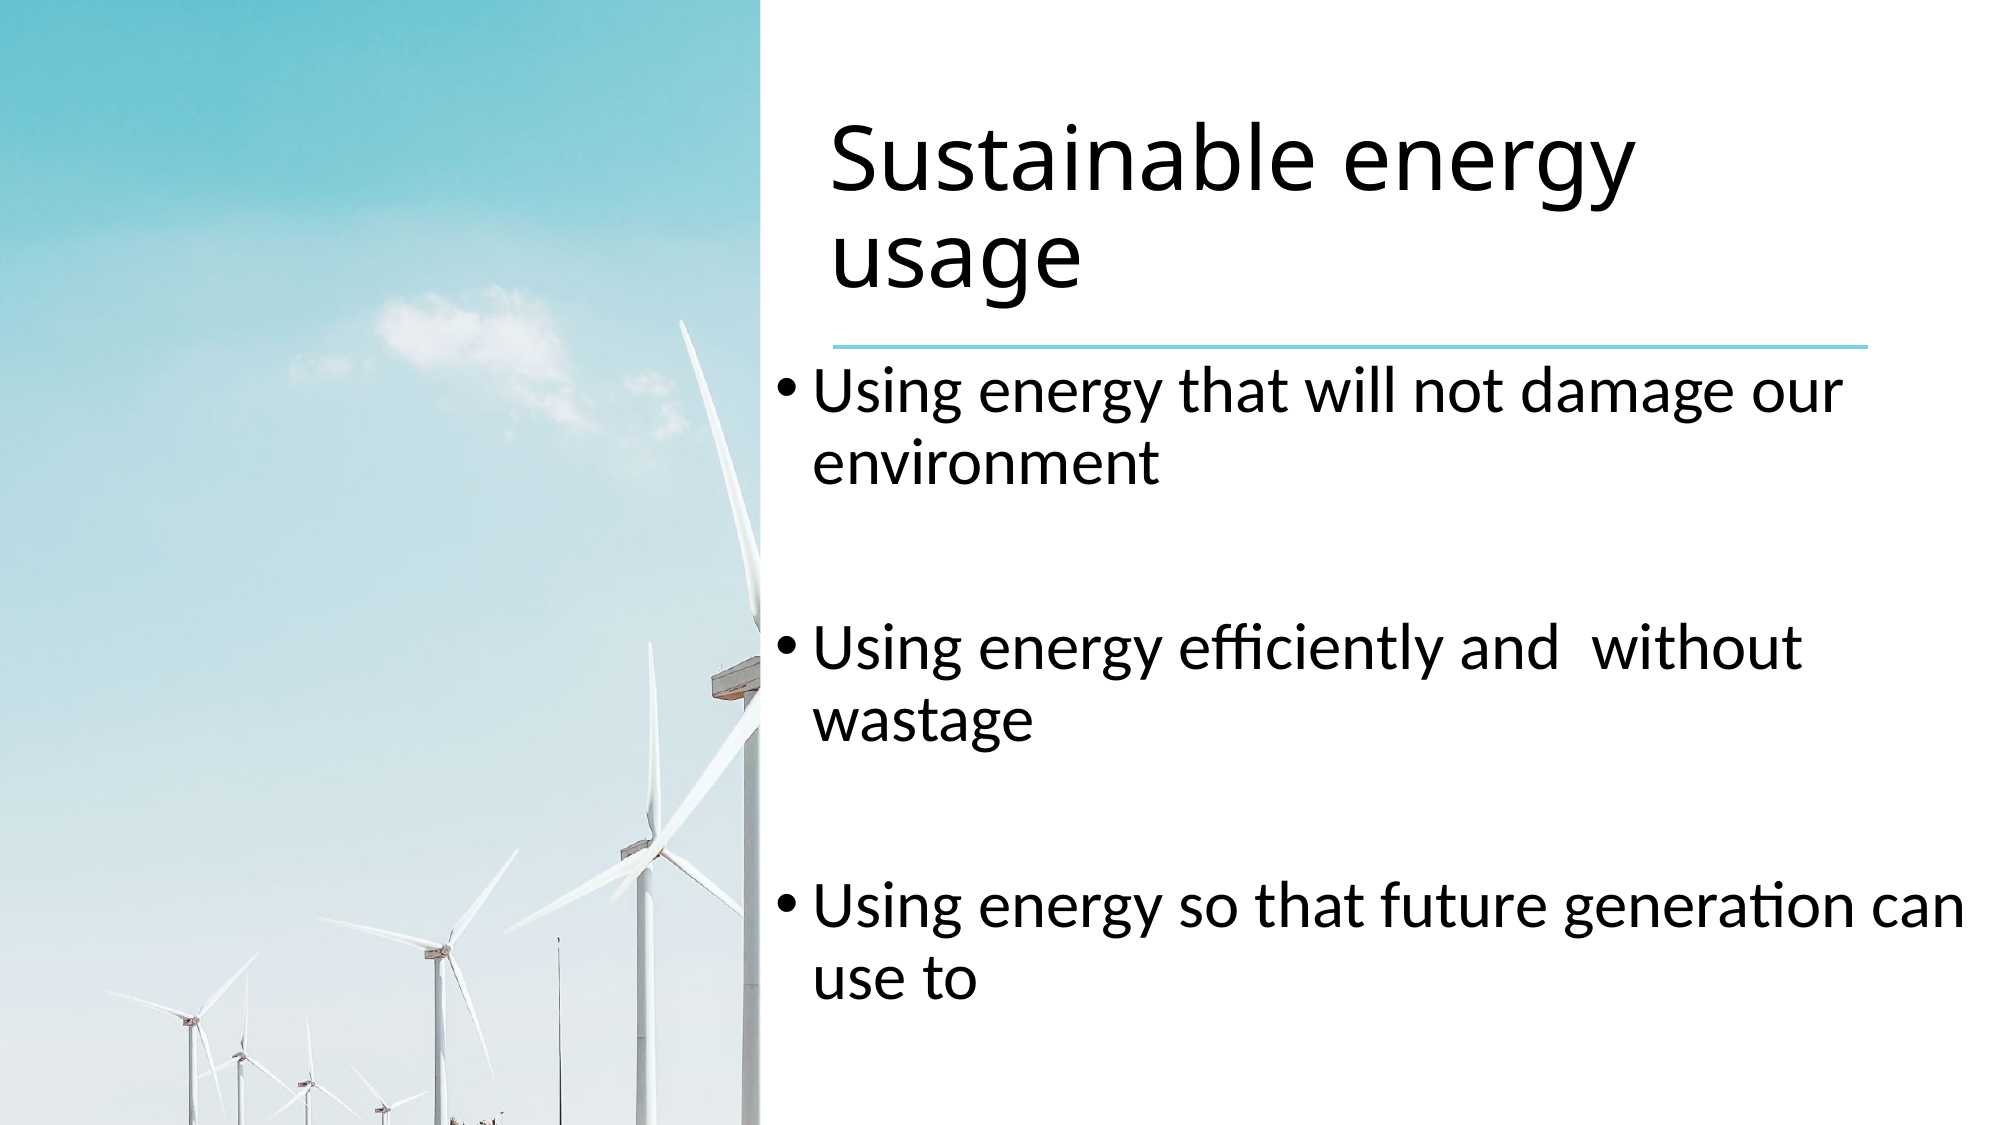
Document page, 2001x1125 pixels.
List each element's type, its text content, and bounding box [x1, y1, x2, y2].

list Using energy that will not damage our environment Using energy efficiently and without wastage Using energy so that future generation can use to [761, 346, 2000, 1125]
title Sustainable energy usage [814, 103, 1895, 315]
picture [0, 0, 761, 1125]
